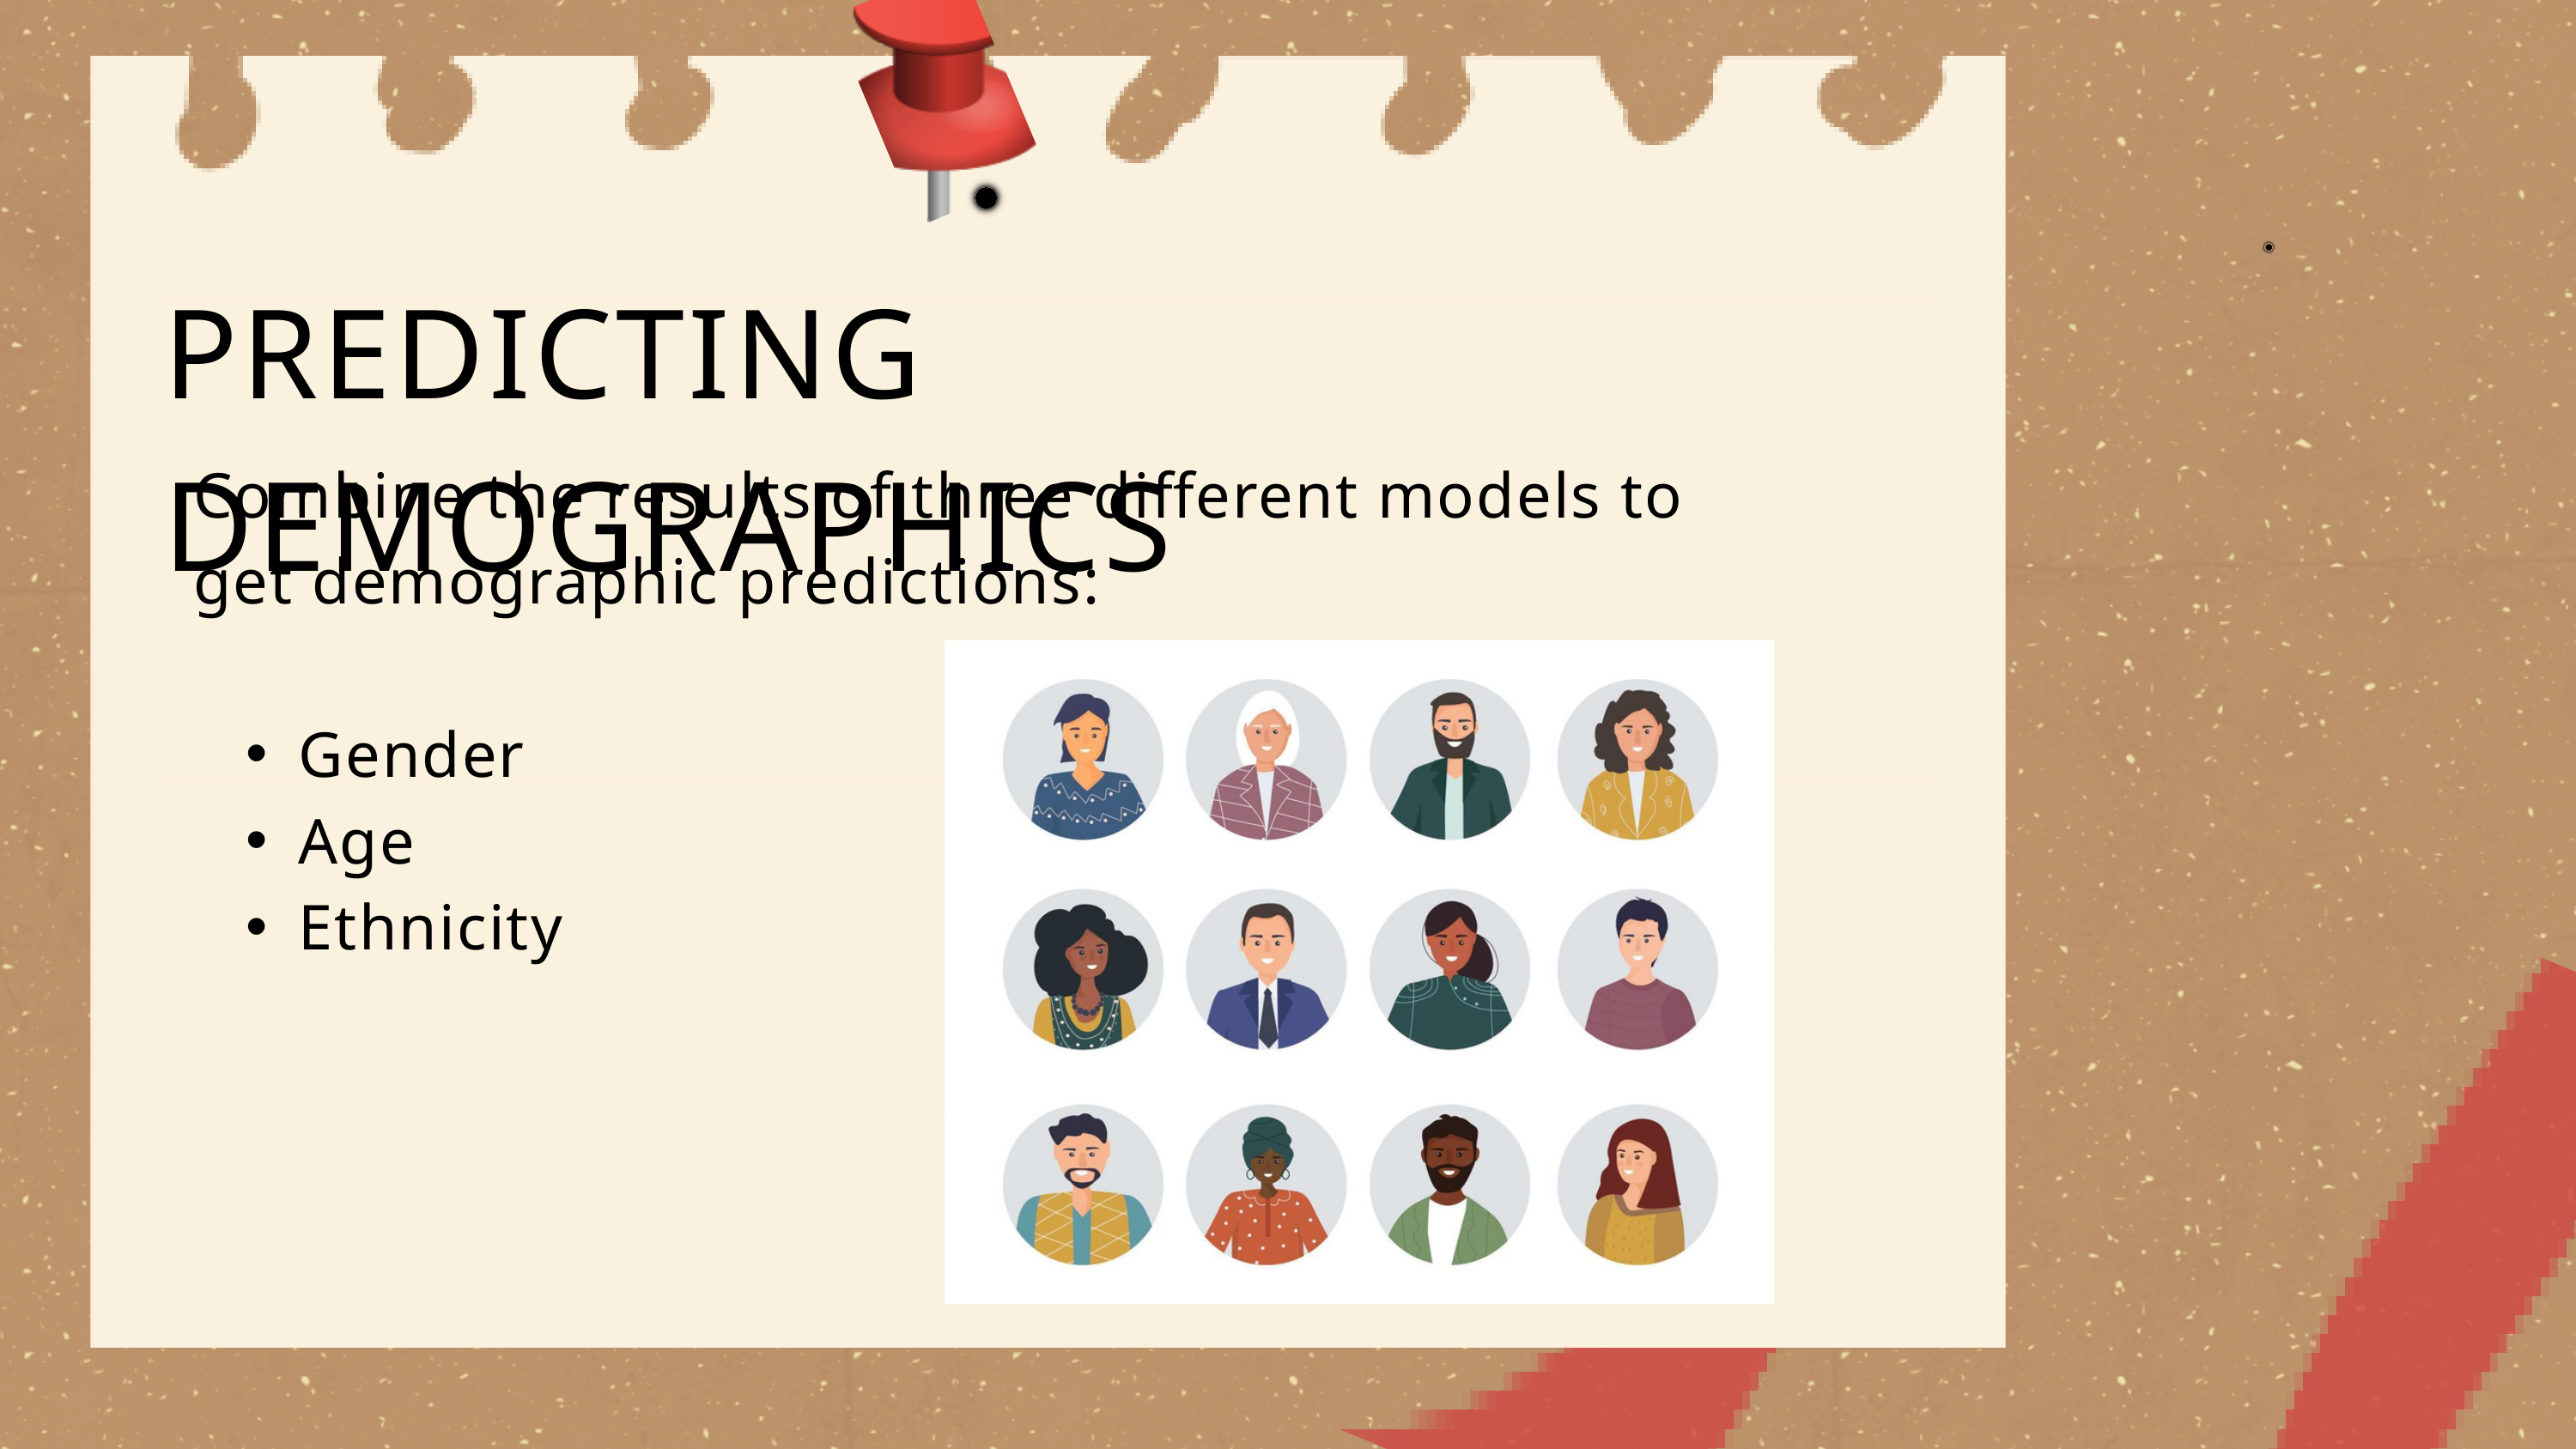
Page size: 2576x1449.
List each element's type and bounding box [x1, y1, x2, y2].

text_box [0, 0, 2576, 1449]
text_box [830, 0, 1048, 227]
text_box [2262, 240, 2275, 254]
